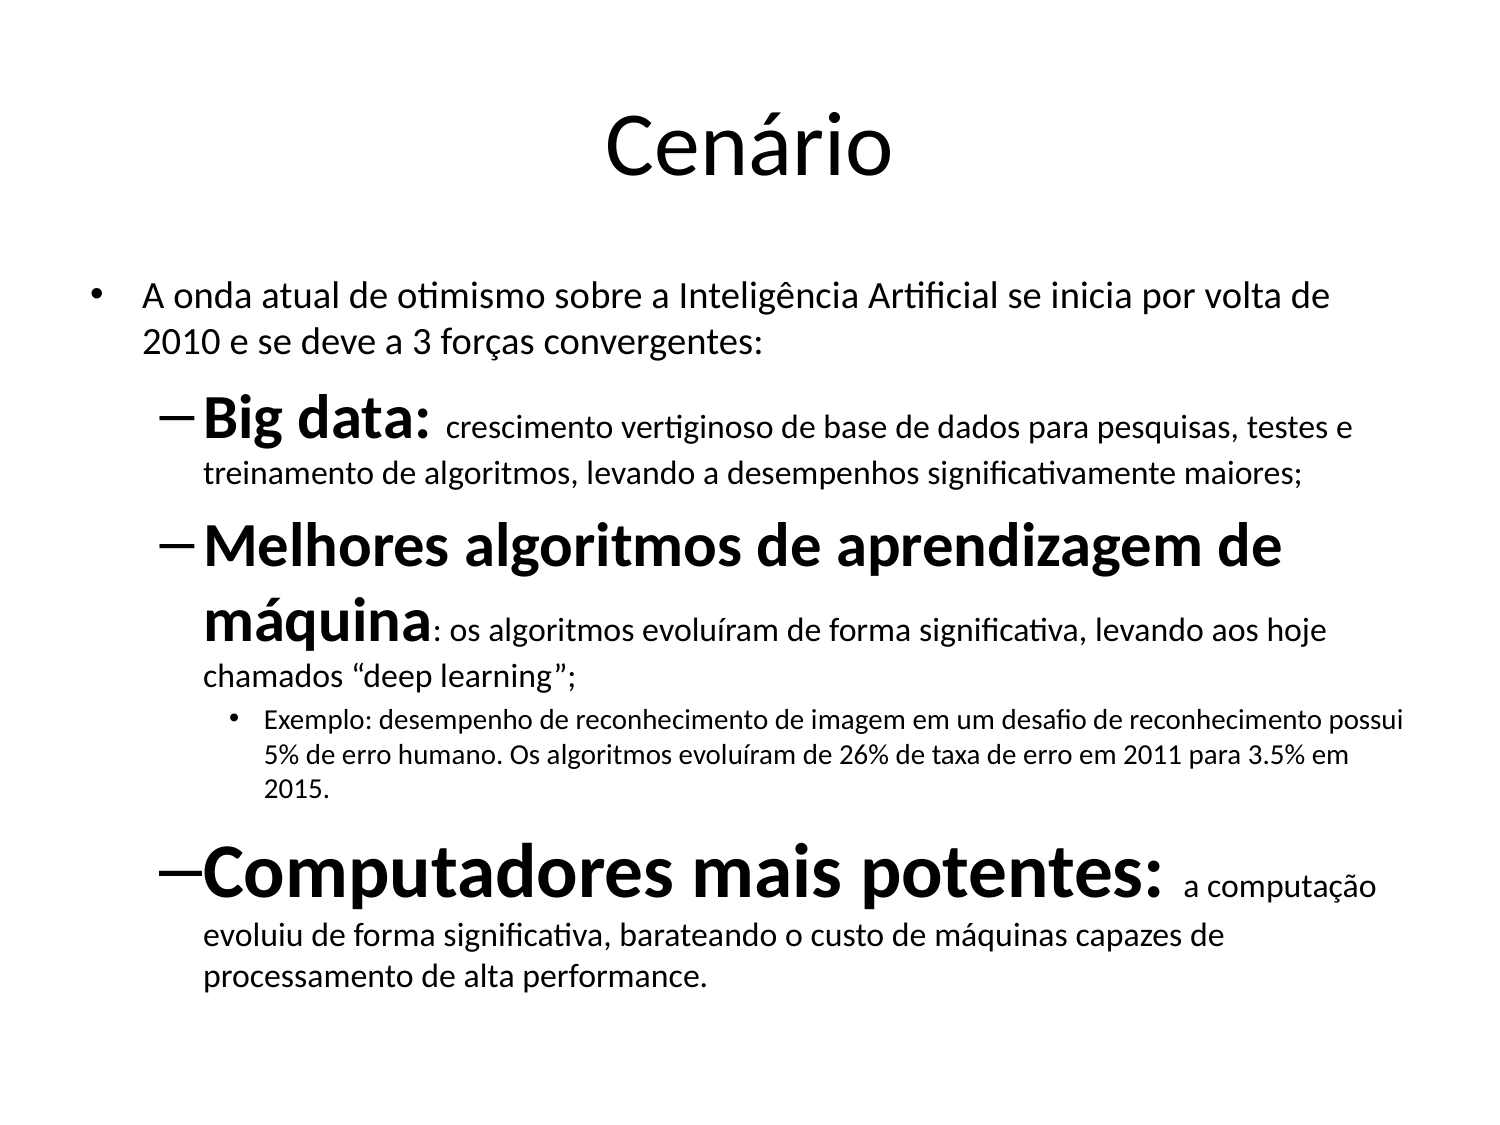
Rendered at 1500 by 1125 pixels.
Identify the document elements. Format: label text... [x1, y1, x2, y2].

title Cenário [75, 45, 1425, 233]
list A onda atual de otimismo sobre a Inteligência Artificial se inicia por volta de 2010 e se deve a 3 forças convergentes: Big data: crescimento vertiginoso de base de dados para pesquisas, testes e treinamento de algoritmos, levando a desempenhos significativamente maiores; Melhores algoritmos de aprendizagem de máquina: os algoritmos evoluíram de forma significativa, levando aos hoje chamados “deep learning”; Exemplo: desempenho de reconhecimento de imagem em um desafio de reconhecimento possui 5% de erro humano. Os algoritmos evoluíram de 26% de taxa de erro em 2011 para 3.5% em 2015. Computadores mais potentes: a computação evoluiu de forma significativa, barateando o custo de máquinas capazes de processamento de alta performance. [75, 262, 1425, 1005]
